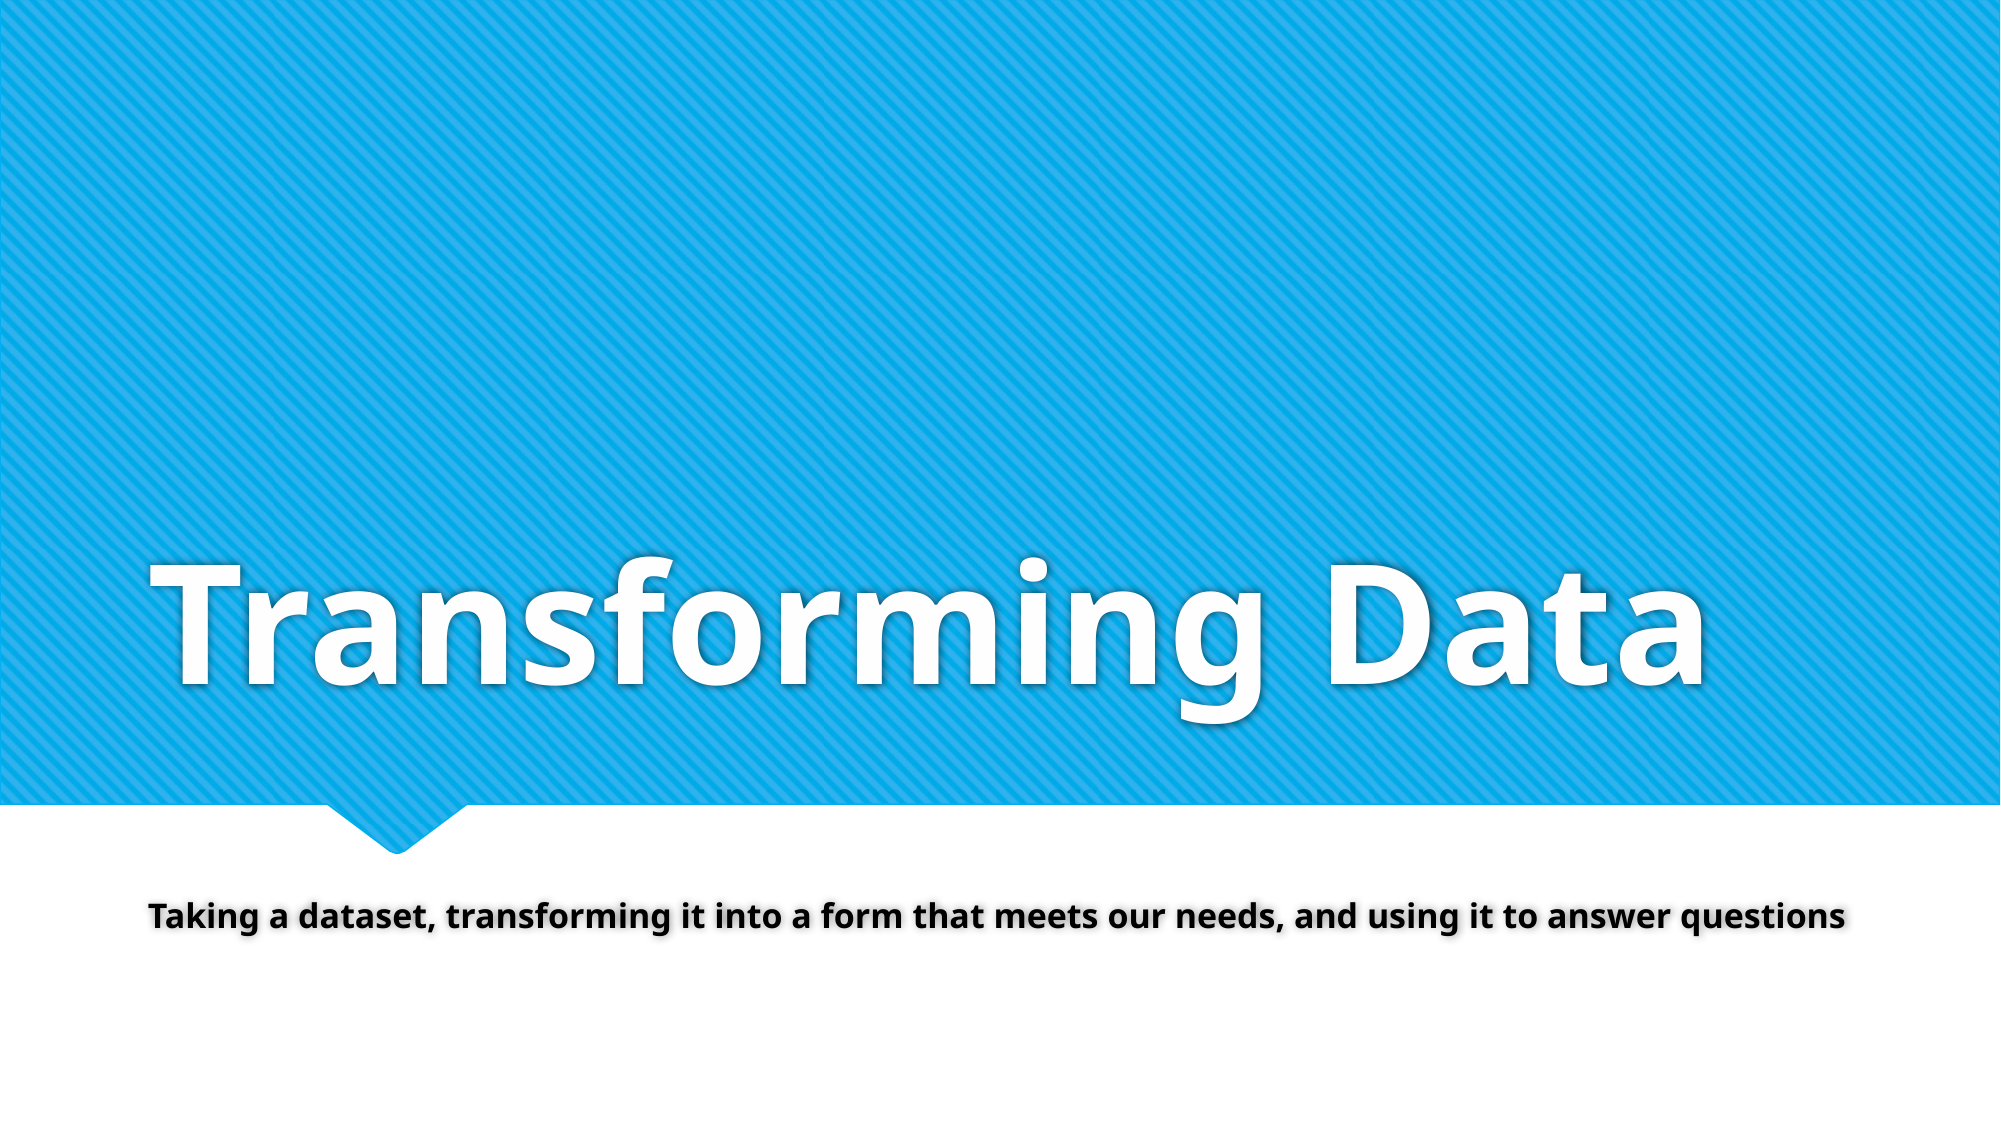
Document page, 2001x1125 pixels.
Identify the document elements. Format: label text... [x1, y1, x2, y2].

subtitle Taking a dataset, transforming it into a form that meets our needs, and using it to answer questions [132, 887, 1868, 959]
title Transforming Data [132, 237, 1868, 726]
